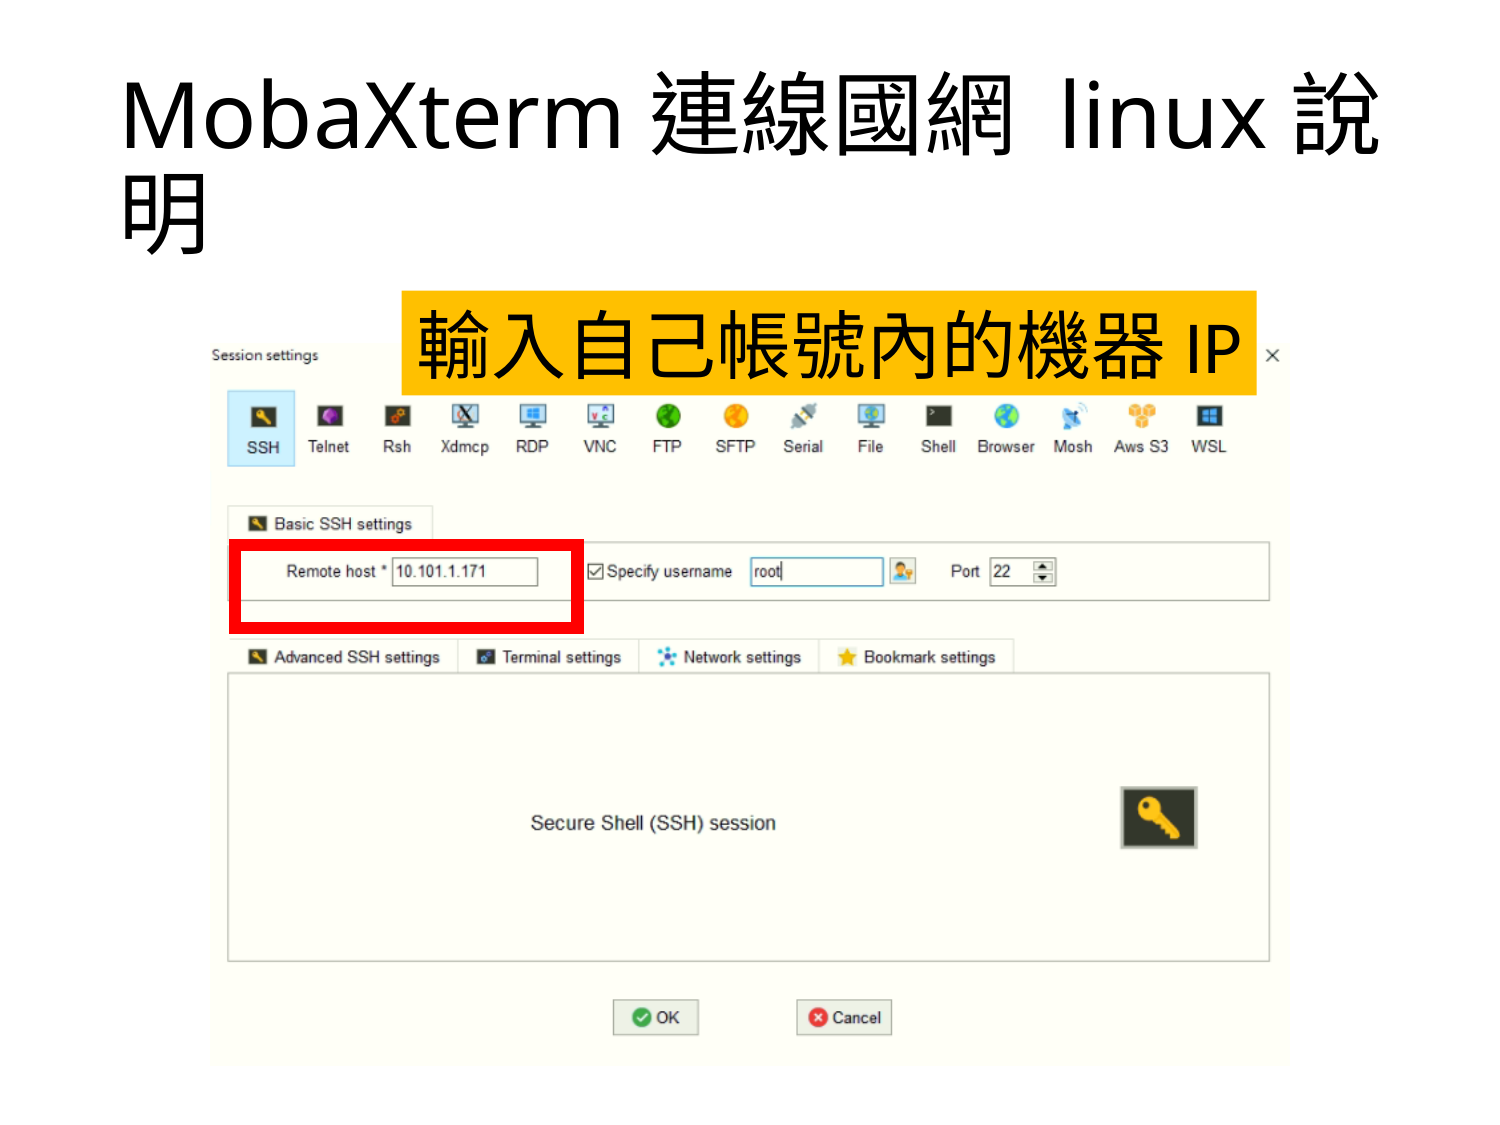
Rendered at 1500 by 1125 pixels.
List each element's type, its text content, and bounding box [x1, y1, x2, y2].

title MobaXterm連線國網 linux說明 [103, 59, 1397, 278]
picture [209, 343, 1290, 1066]
text_box 輸入自己帳號內的機器IP [401, 290, 1257, 343]
